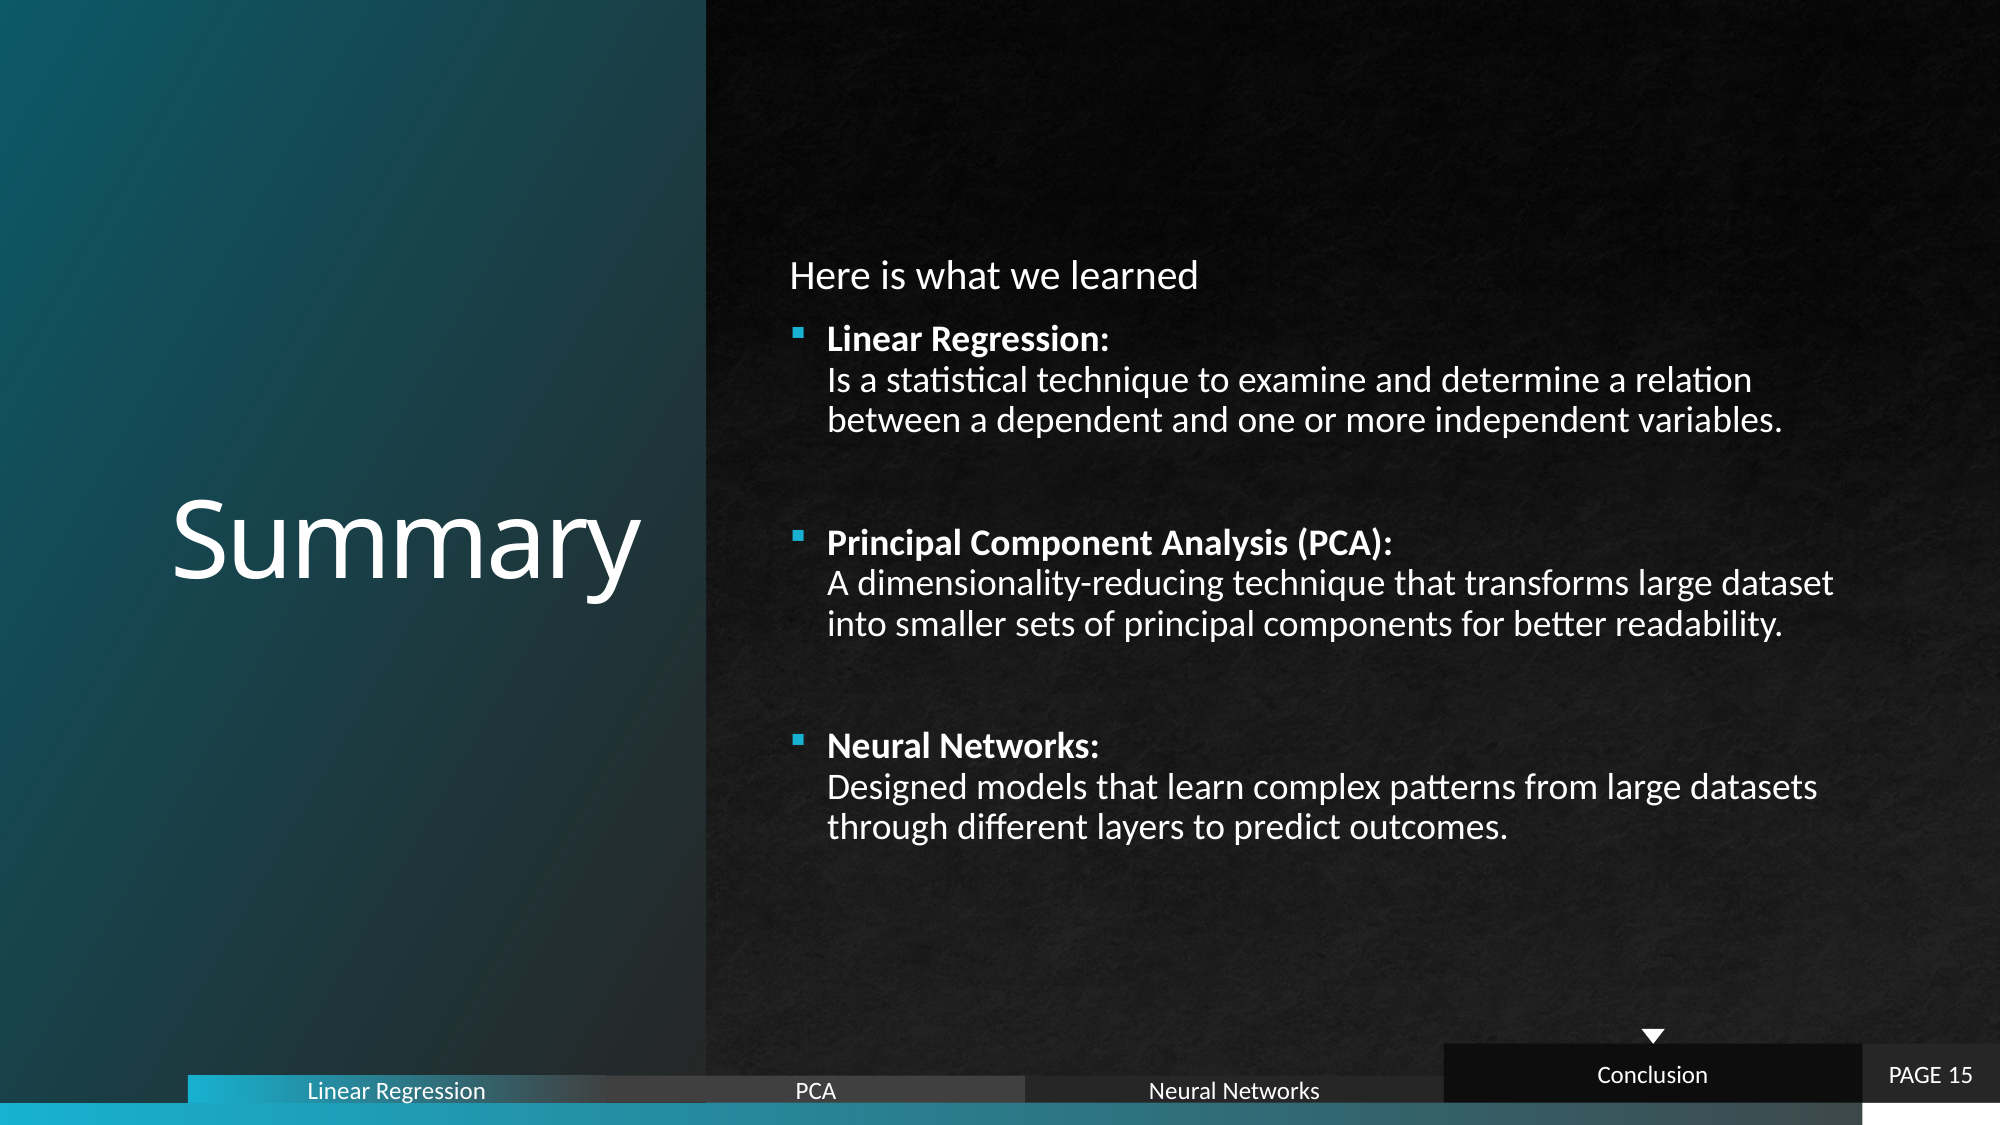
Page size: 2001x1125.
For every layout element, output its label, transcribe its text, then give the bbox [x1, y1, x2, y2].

text_box Linear Regression [187, 1075, 606, 1104]
text_box Conclusion [1443, 1042, 1863, 1104]
picture [707, 0, 2000, 1075]
text_box [1639, 1027, 1667, 1046]
title Summary [0, 0, 707, 1103]
list Here is what we learned Linear Regression: Is a statistical technique to examine and determine a relation between a dependent and one or more independent variables. Principal Component Analysis (PCA): A dimensionality-reducing technique that transforms large dataset into smaller sets of principal components for better readability. Neural Networks: Designed models that learn complex patterns from large datasets through different layers to predict outcomes. [771, 59, 1863, 1042]
text_box PCA [606, 1075, 1024, 1104]
slide_number PAGE 15 [1863, 1043, 2000, 1103]
text_box Neural Networks [1024, 1075, 1443, 1104]
